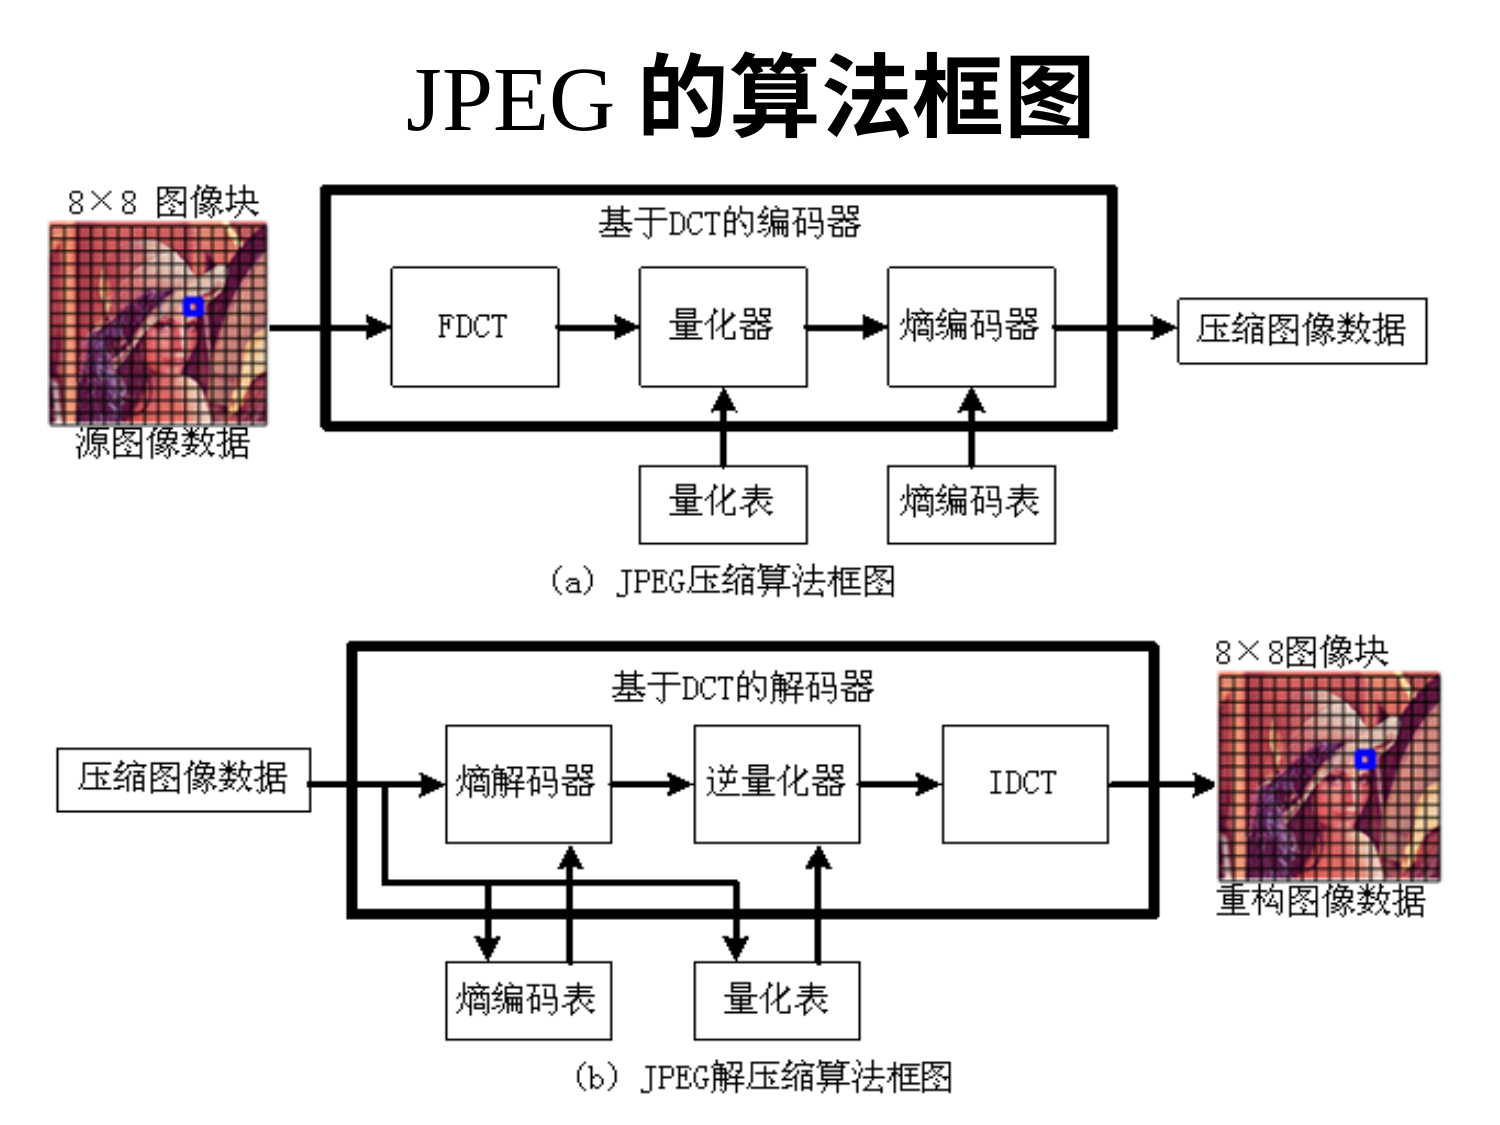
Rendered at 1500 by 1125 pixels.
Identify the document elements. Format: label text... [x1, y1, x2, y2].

title JPEG的算法框图 [76, 0, 1427, 156]
picture [35, 157, 1459, 1125]
